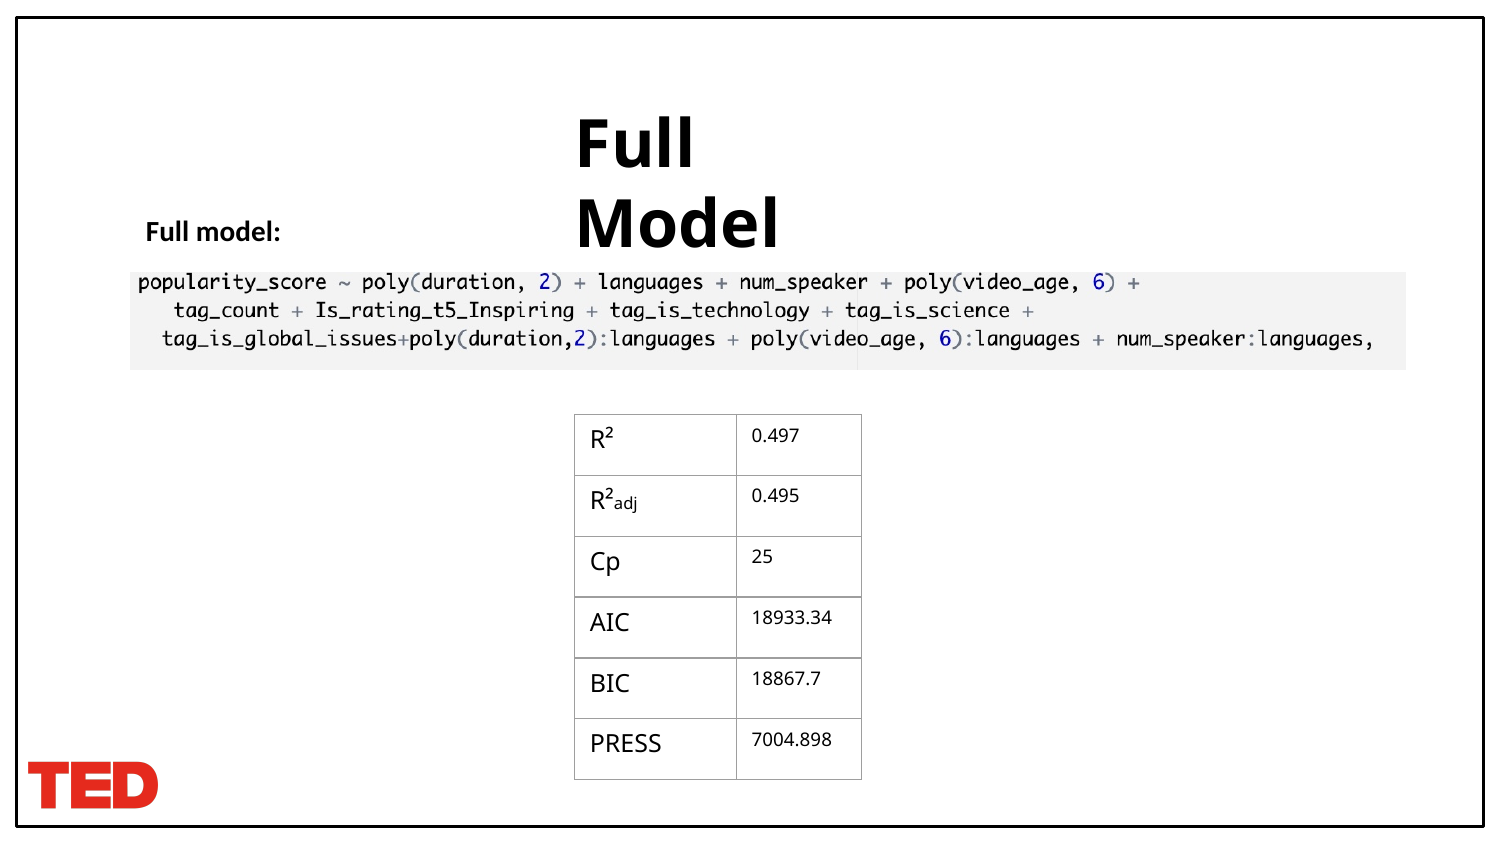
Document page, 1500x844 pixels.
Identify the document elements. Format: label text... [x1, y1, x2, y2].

picture [130, 272, 1407, 370]
table_cell 25 [737, 537, 861, 596]
table_cell 0.495 [737, 476, 861, 536]
table_cell 7004.898 [737, 719, 861, 779]
table_cell BIC [575, 659, 736, 718]
table_cell R²adj [575, 476, 736, 536]
picture [22, 740, 164, 830]
text_box Full model:​ [130, 200, 1448, 255]
title Full Model [559, 85, 853, 200]
table_cell 18933.34 [737, 598, 861, 657]
table_cell AIC [575, 598, 736, 657]
table_header R² [575, 415, 736, 475]
table_cell Cp [575, 537, 736, 596]
table_header 0.497 [737, 415, 861, 475]
table_cell 18867.7 [737, 659, 861, 718]
table_cell PRESS [575, 719, 736, 779]
